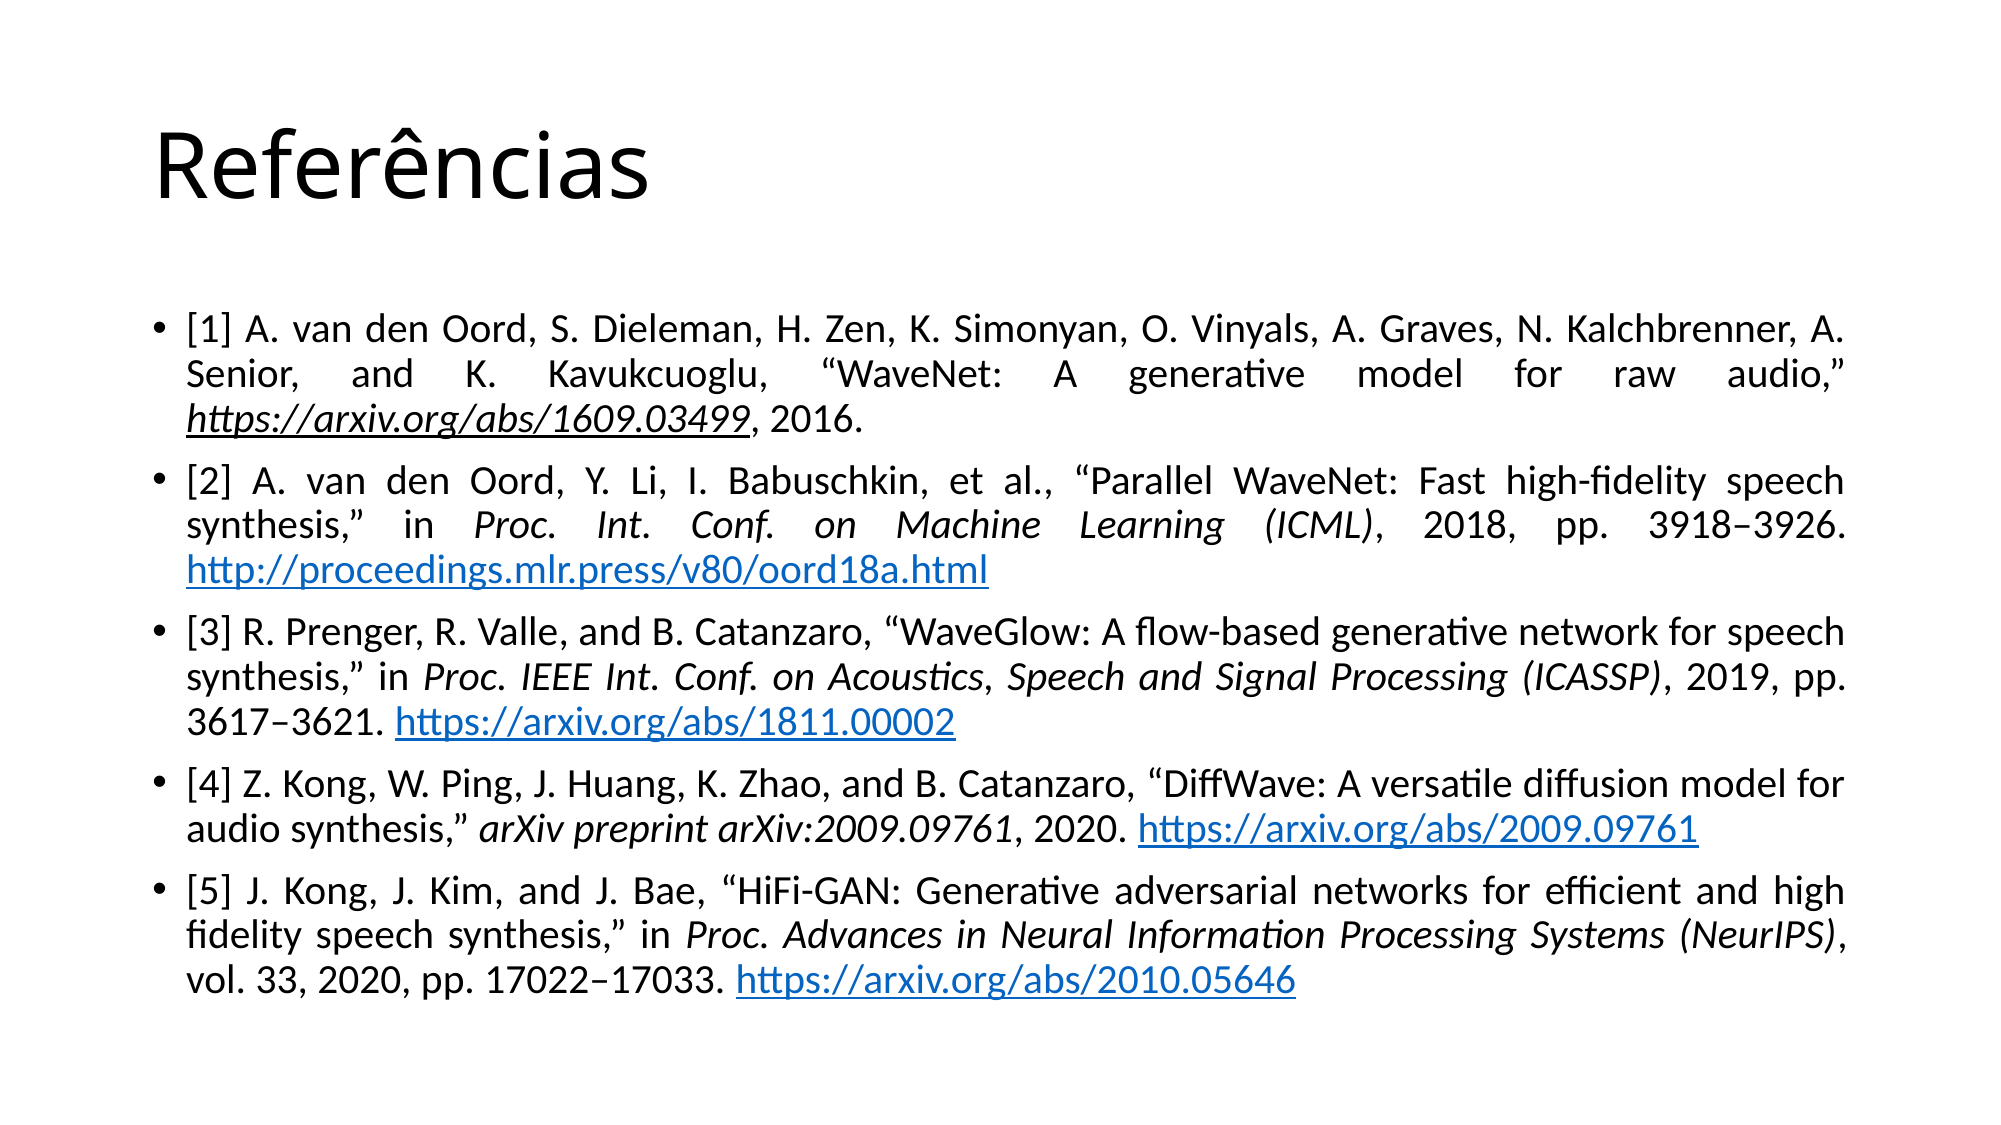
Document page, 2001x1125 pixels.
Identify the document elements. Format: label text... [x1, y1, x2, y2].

list [1] A. van den Oord, S. Dieleman, H. Zen, K. Simonyan, O. Vinyals, A. Graves, N. Kalchbrenner, A. Senior, and K. Kavukcuoglu, “WaveNet: A generative model for raw audio,” https://arxiv.org/abs/1609.03499, 2016. [2] A. van den Oord, Y. Li, I. Babuschkin, et al., “Parallel WaveNet: Fast high-fidelity speech synthesis,” in Proc. Int. Conf. on Machine Learning (ICML), 2018, pp. 3918–3926. http://proceedings.mlr.press/v80/oord18a.html [3] R. Prenger, R. Valle, and B. Catanzaro, “WaveGlow: A flow-based generative network for speech synthesis,” in Proc. IEEE Int. Conf. on Acoustics, Speech and Signal Processing (ICASSP), 2019, pp. 3617–3621. https://arxiv.org/abs/1811.00002 [4] Z. Kong, W. Ping, J. Huang, K. Zhao, and B. Catanzaro, “DiffWave: A versatile diffusion model for audio synthesis,” arXiv preprint arXiv:2009.09761, 2020. https://arxiv.org/abs/2009.09761 [5] J. Kong, J. Kim, and J. Bae, “HiFi-GAN: Generative adversarial networks for efficient and high fidelity speech synthesis,” in Proc. Advances in Neural Information Processing Systems (NeurIPS), vol. 33, 2020, pp. 17022–17033. https://arxiv.org/abs/2010.05646 [137, 299, 1863, 1014]
title Referências [137, 59, 1863, 278]
